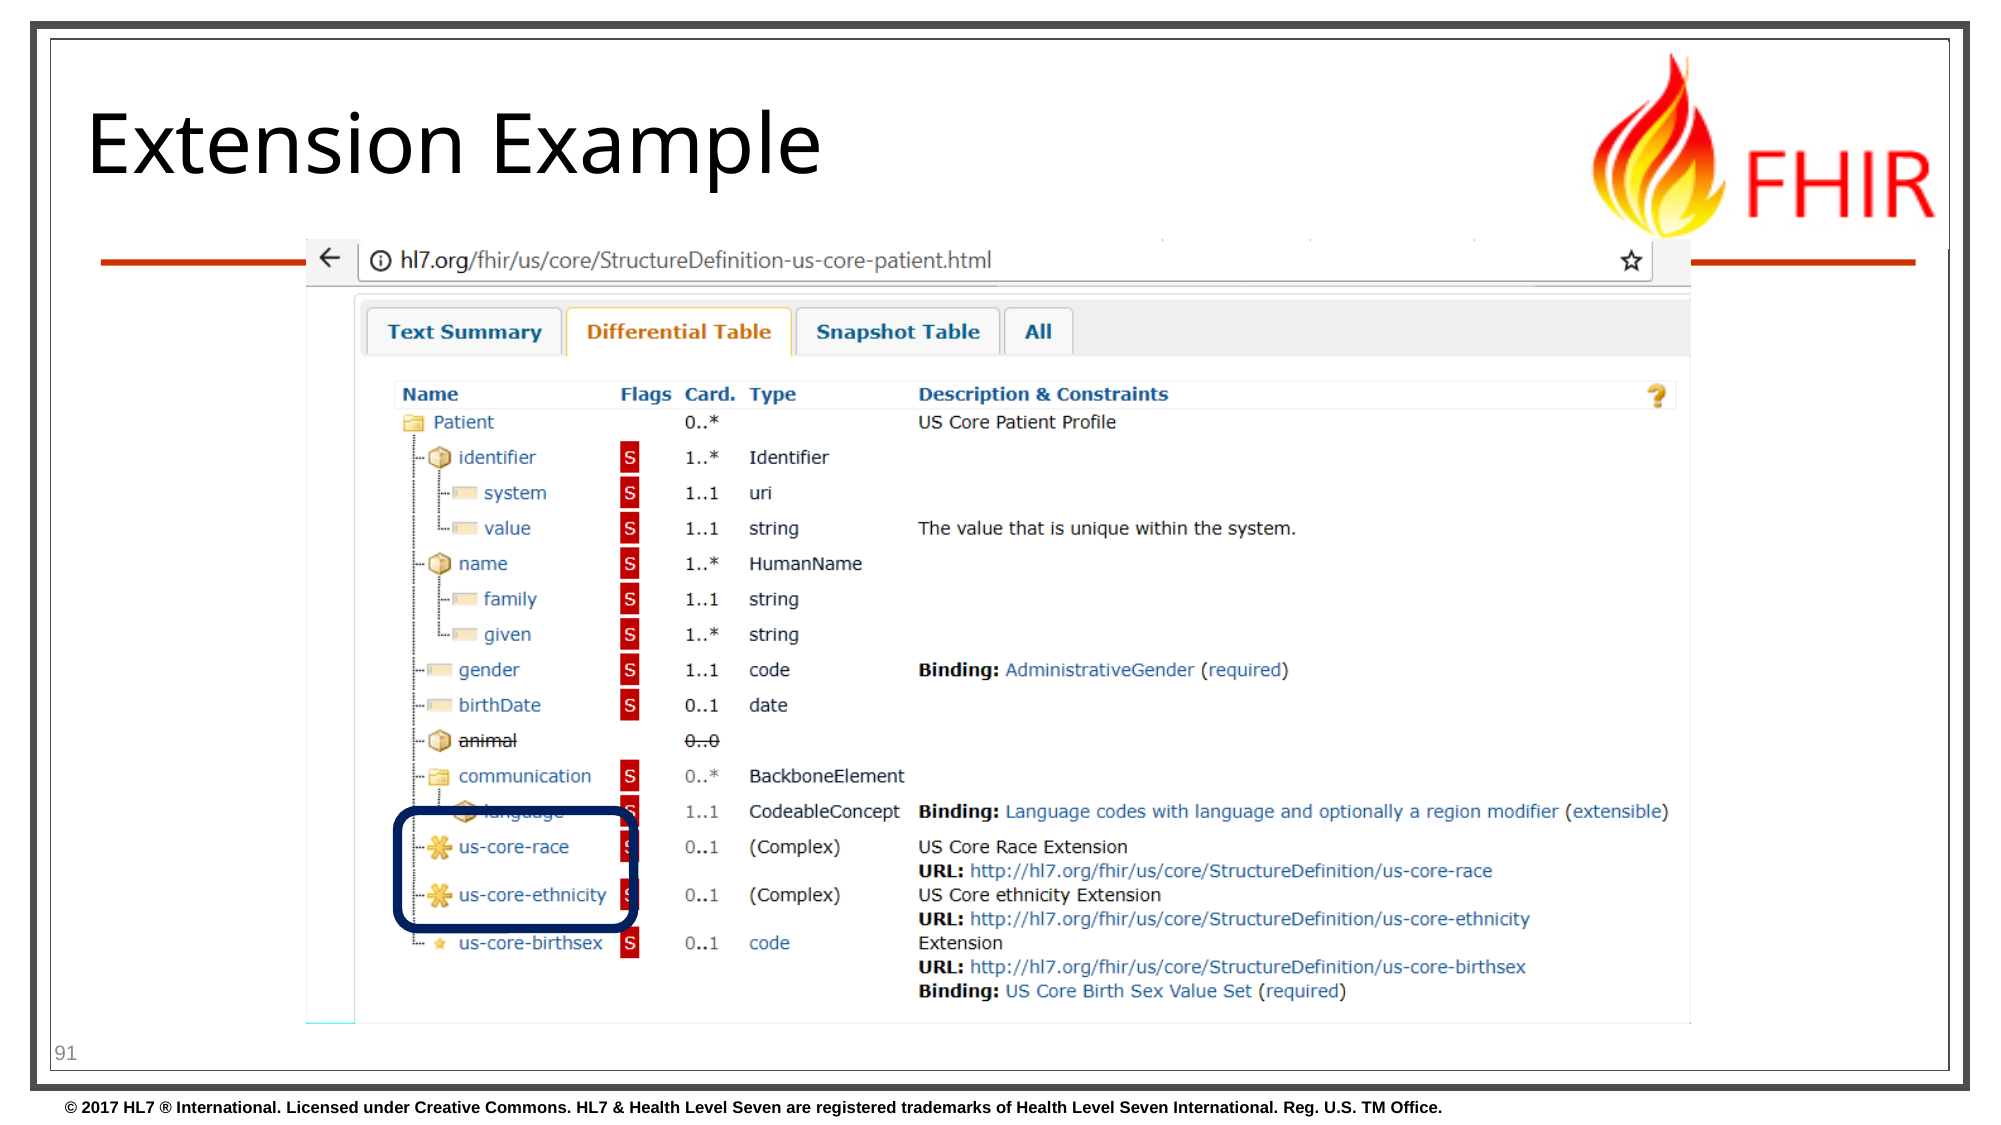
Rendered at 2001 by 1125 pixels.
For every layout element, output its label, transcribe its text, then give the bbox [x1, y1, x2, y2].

title Extension Example [70, 54, 1504, 244]
picture [306, 42, 1949, 1024]
slide_number 91 [39, 1034, 197, 1071]
